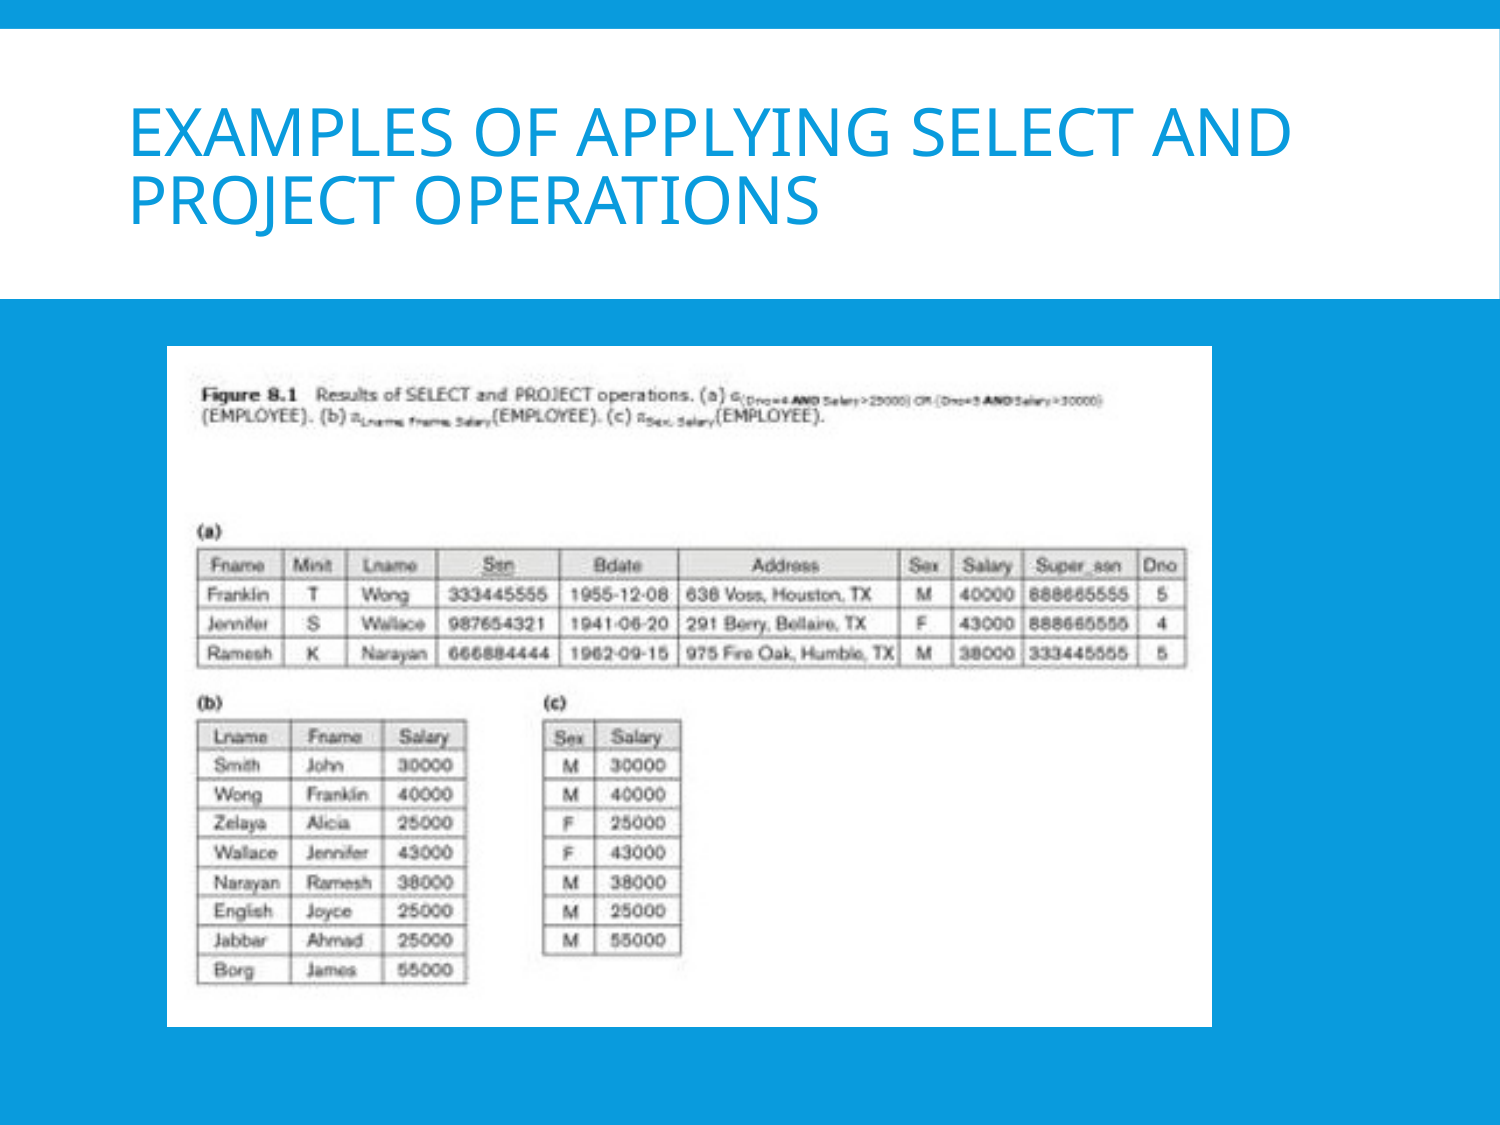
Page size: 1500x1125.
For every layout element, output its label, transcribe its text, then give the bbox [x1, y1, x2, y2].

picture [168, 347, 1211, 1026]
title Examples of applying SELECT and PROJECT operations [112, 46, 1388, 295]
